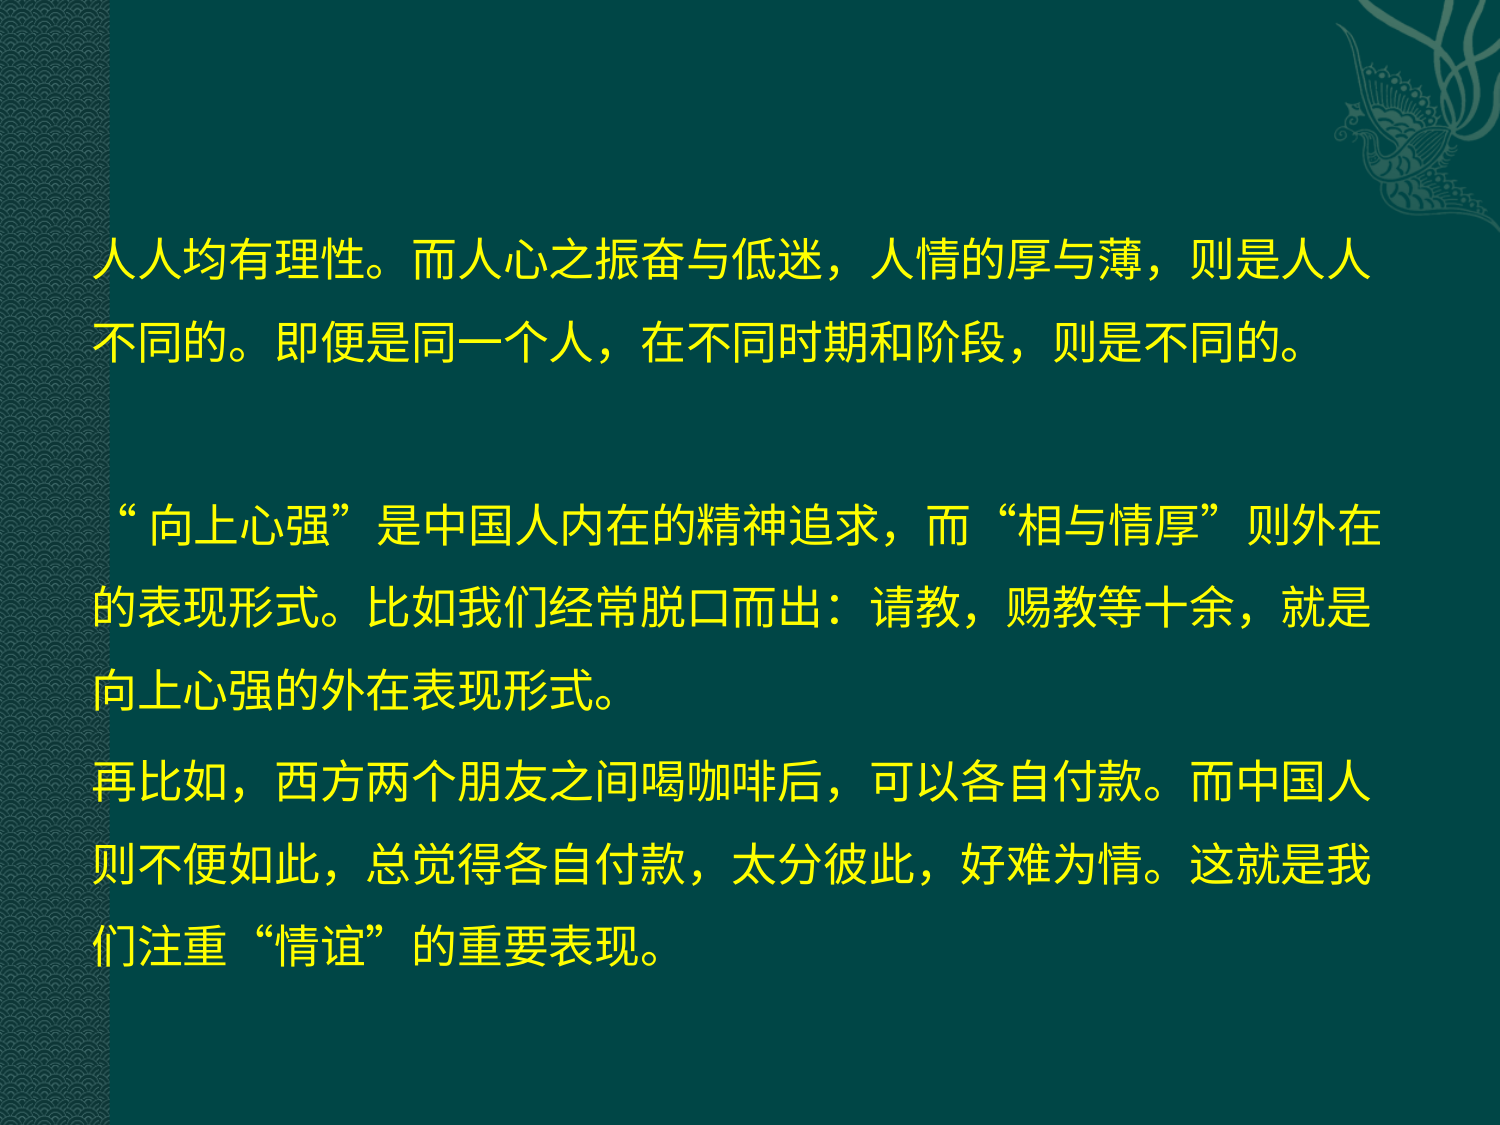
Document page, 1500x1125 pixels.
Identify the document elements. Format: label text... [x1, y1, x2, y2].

picture [0, 0, 110, 1125]
list 人人均有理性。而人心之振奋与低迷，人情的厚与薄，则是人人不同的。即便是同一个人，在不同时期和阶段，则是不同的。 “向上心强”是中国人内在的精神追求，而“相与情厚”则外在的表现形式。比如我们经常脱口而出：请教，赐教等十余，就是向上心强的外在表现形式。 再比如，西方两个朋友之间喝咖啡后，可以各自付款。而中国人则不便如此，总觉得各自付款，太分彼此，好难为情。这就是我们注重“情谊”的重要表现。 [76, 196, 1424, 1094]
